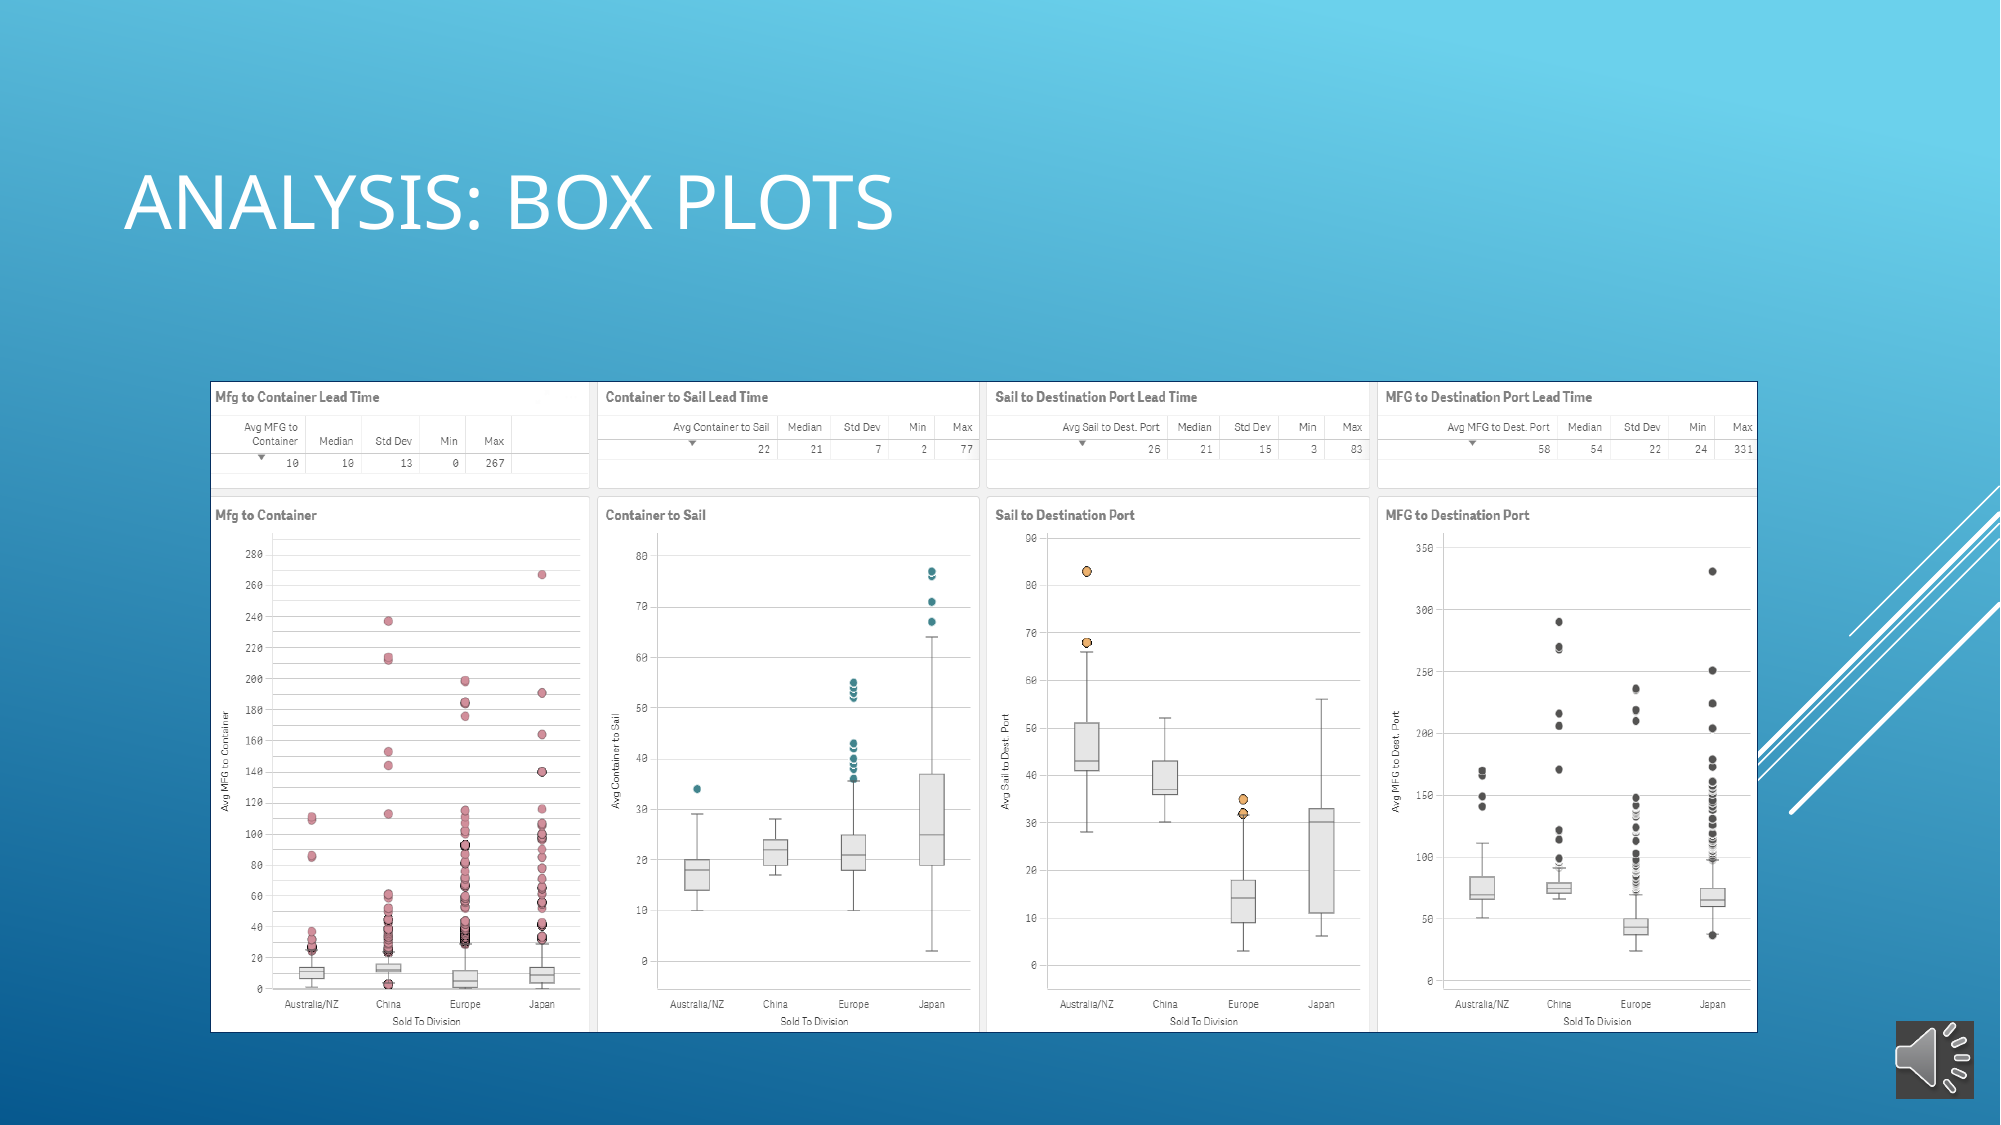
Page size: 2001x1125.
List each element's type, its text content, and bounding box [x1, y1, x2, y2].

title Analysis: Box Plots [109, 75, 1510, 323]
picture [1894, 1019, 1976, 1101]
picture [210, 381, 1758, 1033]
